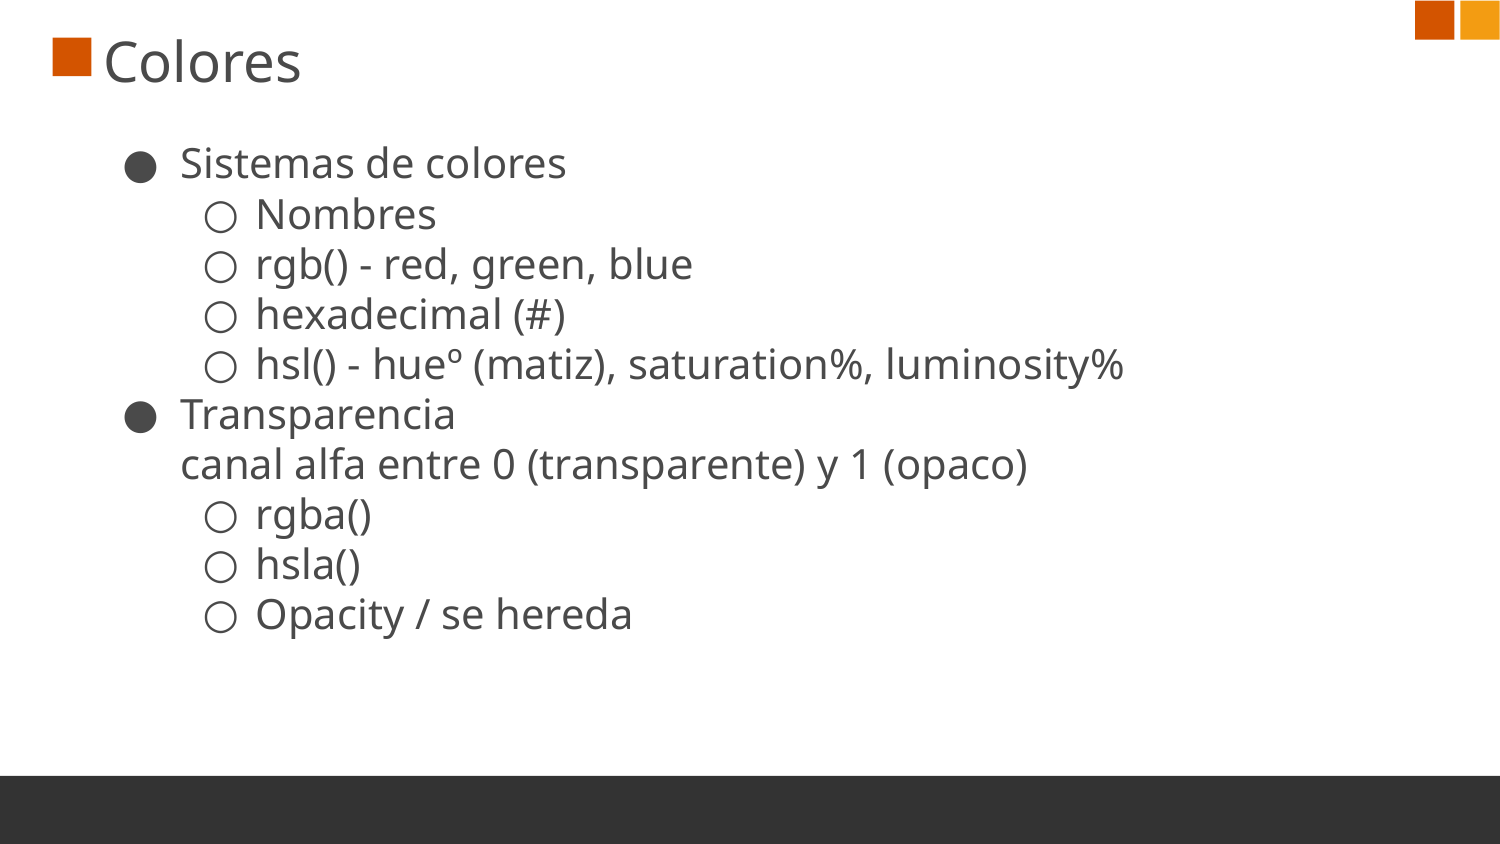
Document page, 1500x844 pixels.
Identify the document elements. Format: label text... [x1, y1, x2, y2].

list Sistemas de colores Nombres rgb() - red, green, blue hexadecimal (#) hsl() - hueº (matiz), saturation%, luminosity% Transparencia canal alfa entre 0 (transparente) y 1 (opaco) rgba() hsla() Opacity / se hereda [97, 128, 1383, 650]
title Colores [94, 17, 1381, 107]
